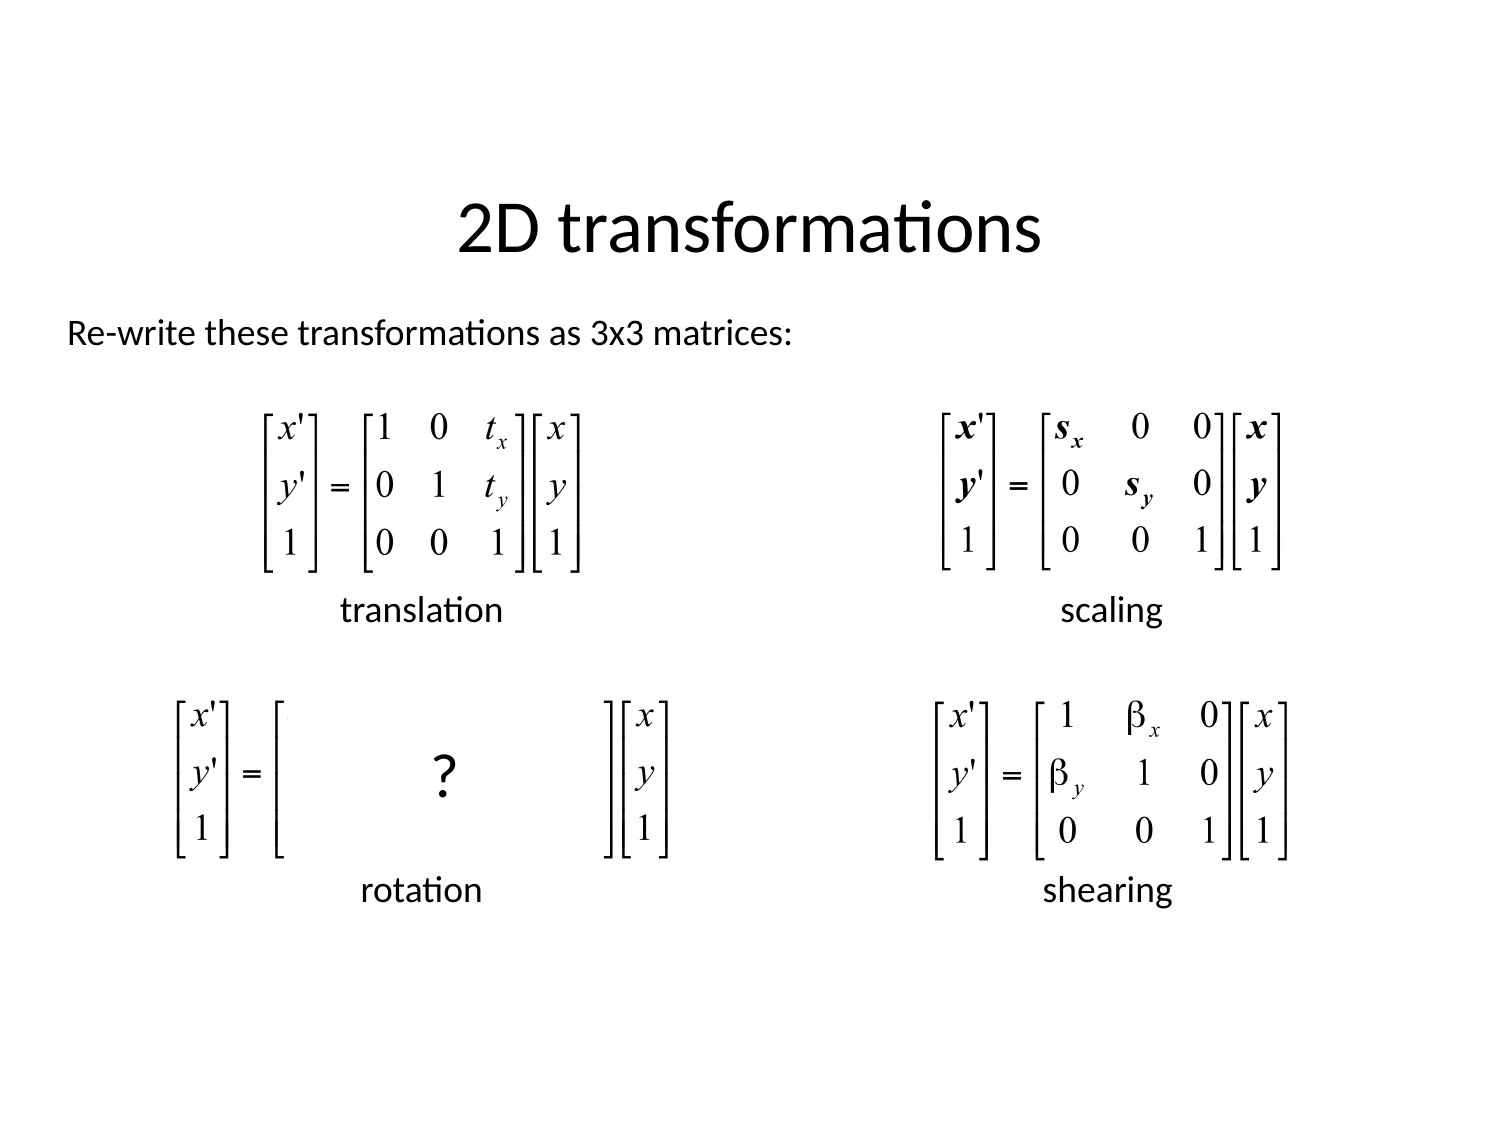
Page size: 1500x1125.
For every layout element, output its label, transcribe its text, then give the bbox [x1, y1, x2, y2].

picture [167, 685, 677, 862]
picture [932, 397, 1291, 574]
picture [924, 685, 1299, 862]
title 2D transformations [0, 140, 1500, 304]
picture [253, 397, 590, 574]
text_box rotation [167, 869, 677, 913]
text_box Re-write these transformations as 3x3 matrices: [62, 304, 869, 358]
text_box scaling [932, 581, 1291, 634]
text_box translation [254, 581, 590, 634]
text_box shearing [925, 869, 1291, 913]
